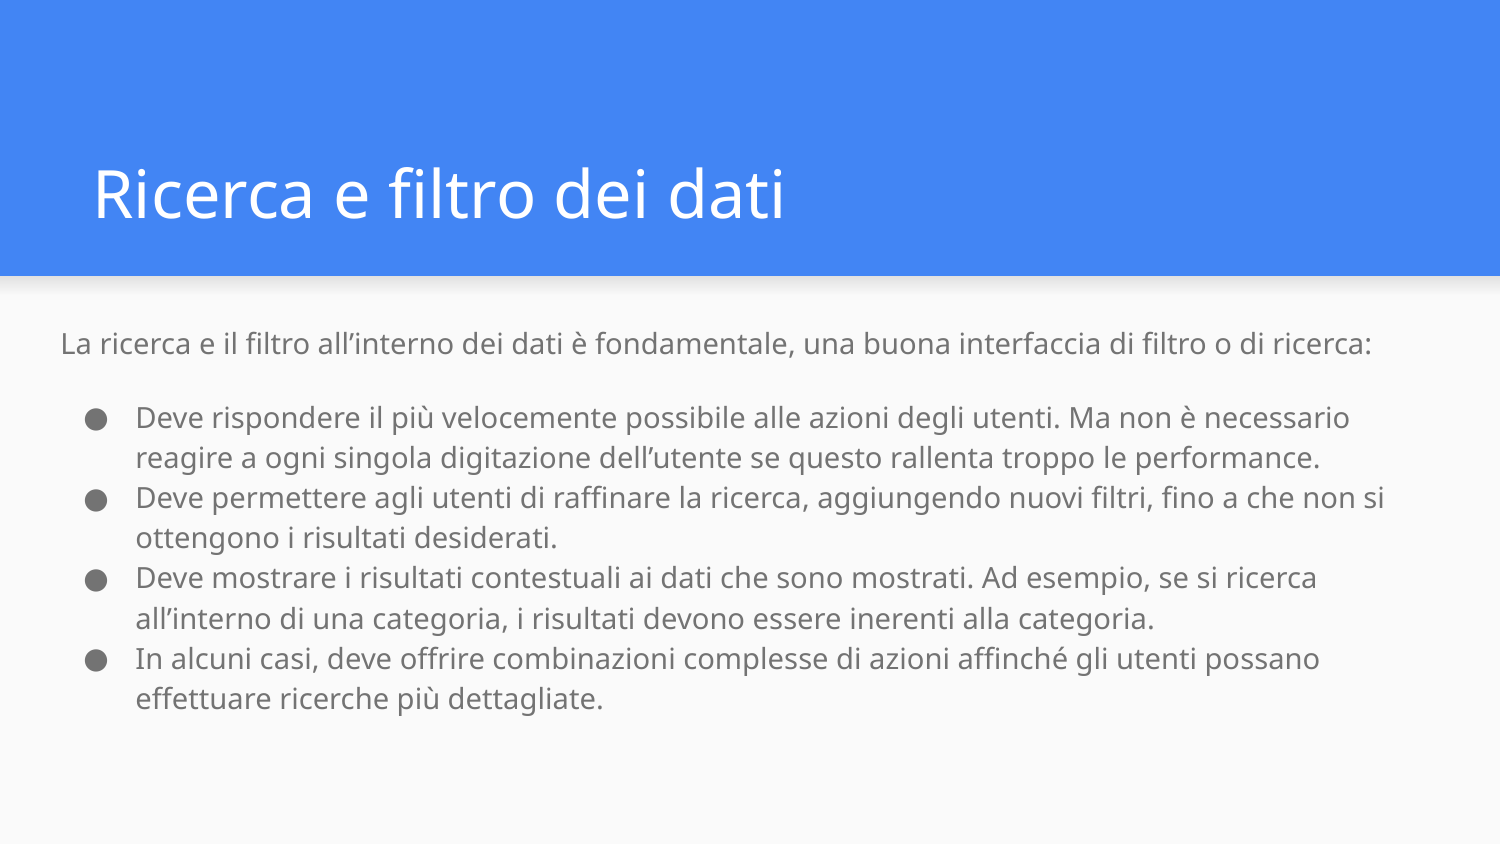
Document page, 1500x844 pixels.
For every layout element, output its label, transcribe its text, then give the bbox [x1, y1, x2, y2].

list La ricerca e il filtro all’interno dei dati è fondamentale, una buona interfaccia di filtro o di ricerca: Deve rispondere il più velocemente possibile alle azioni degli utenti. Ma non è necessario reagire a ogni singola digitazione dell’utente se questo rallenta troppo le performance. Deve permettere agli utenti di raffinare la ricerca, aggiungendo nuovi filtri, fino a che non si ottengono i risultati desiderati. Deve mostrare i risultati contestuali ai dati che sono mostrati. Ad esempio, se si ricerca all’interno di una categoria, i risultati devono essere inerenti alla categoria. In alcuni casi, deve offrire combinazioni complesse di azioni affinché gli utenti possano effettuare ricerche più dettagliate. [45, 305, 1416, 760]
title Ricerca e filtro dei dati [77, 121, 1427, 248]
